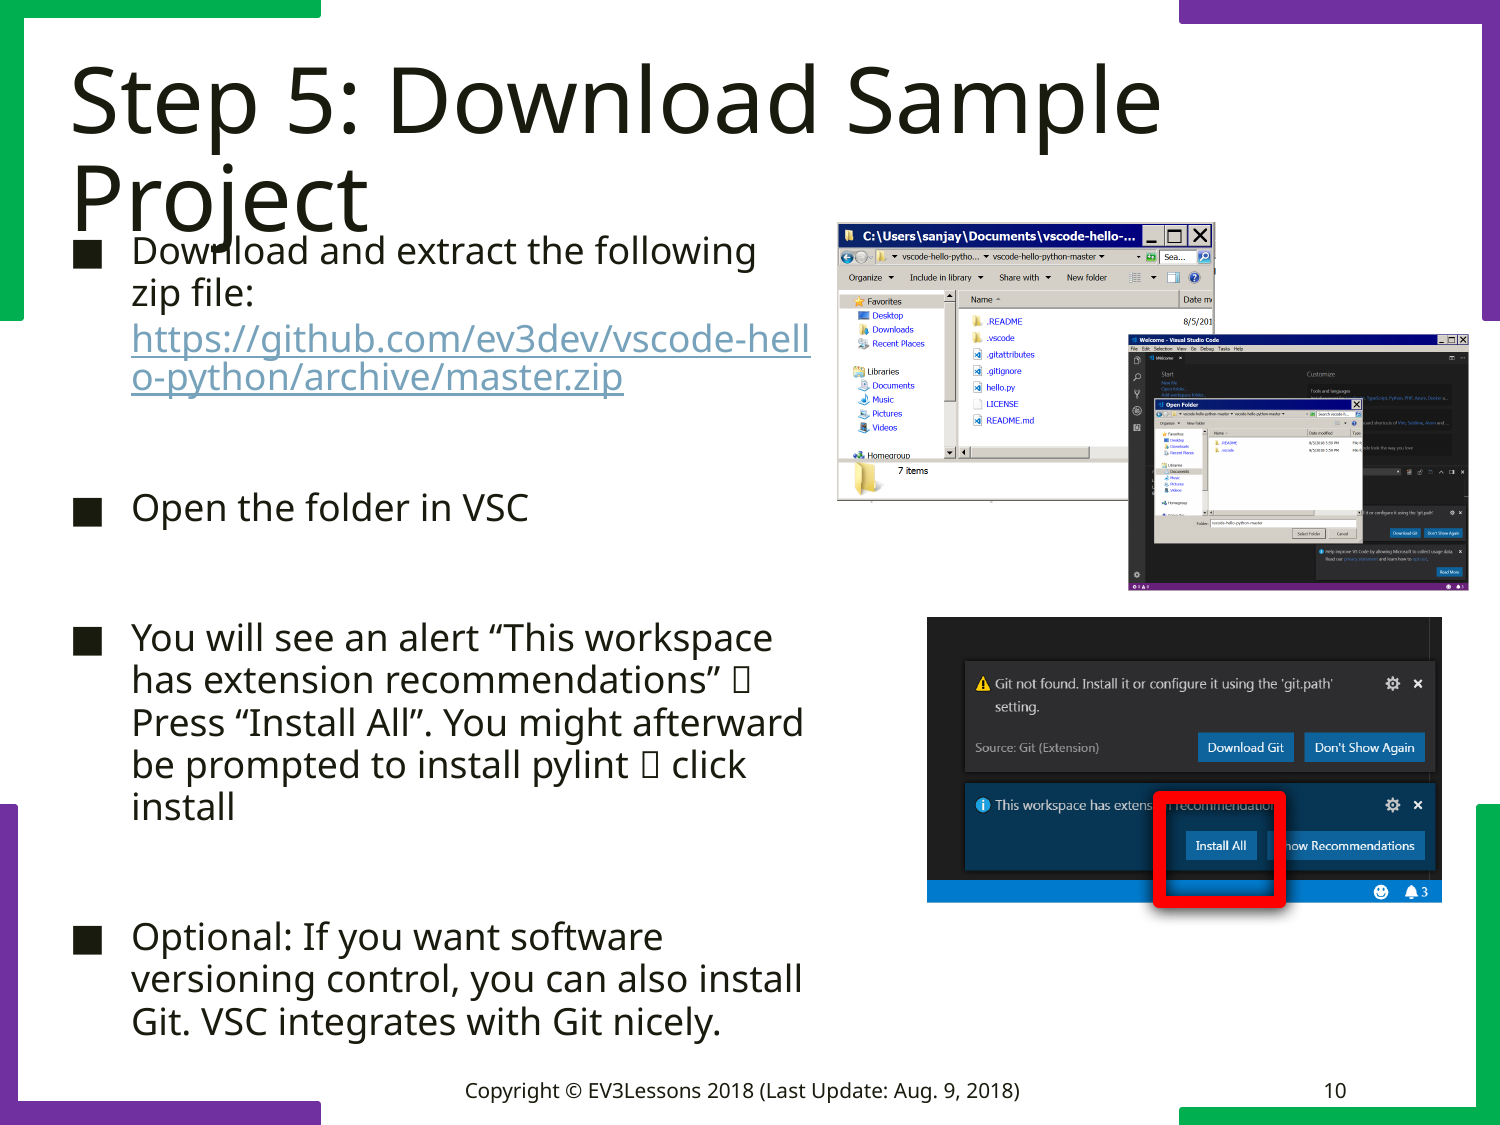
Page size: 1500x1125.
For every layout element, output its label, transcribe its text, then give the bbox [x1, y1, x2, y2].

list Download and extract the following zip file: https://github.com/ev3dev/vscode-hello-python/archive/master.zip Open the folder in VSC You will see an alert “This workspace has extension recommendations”  Press “Install All”. You might afterward be prompted to install pylint  click install Optional: If you want software versioning control, you can also install Git. VSC integrates with Git nicely. [54, 222, 828, 1024]
footer Copyright © EV3Lessons 2018 (Last Update: Aug. 9, 2018) [355, 1058, 1129, 1125]
picture [837, 222, 1469, 591]
title Step 5: Download Sample Project [54, 47, 1442, 185]
slide_number 10 [1165, 1058, 1362, 1125]
picture [927, 617, 1442, 903]
